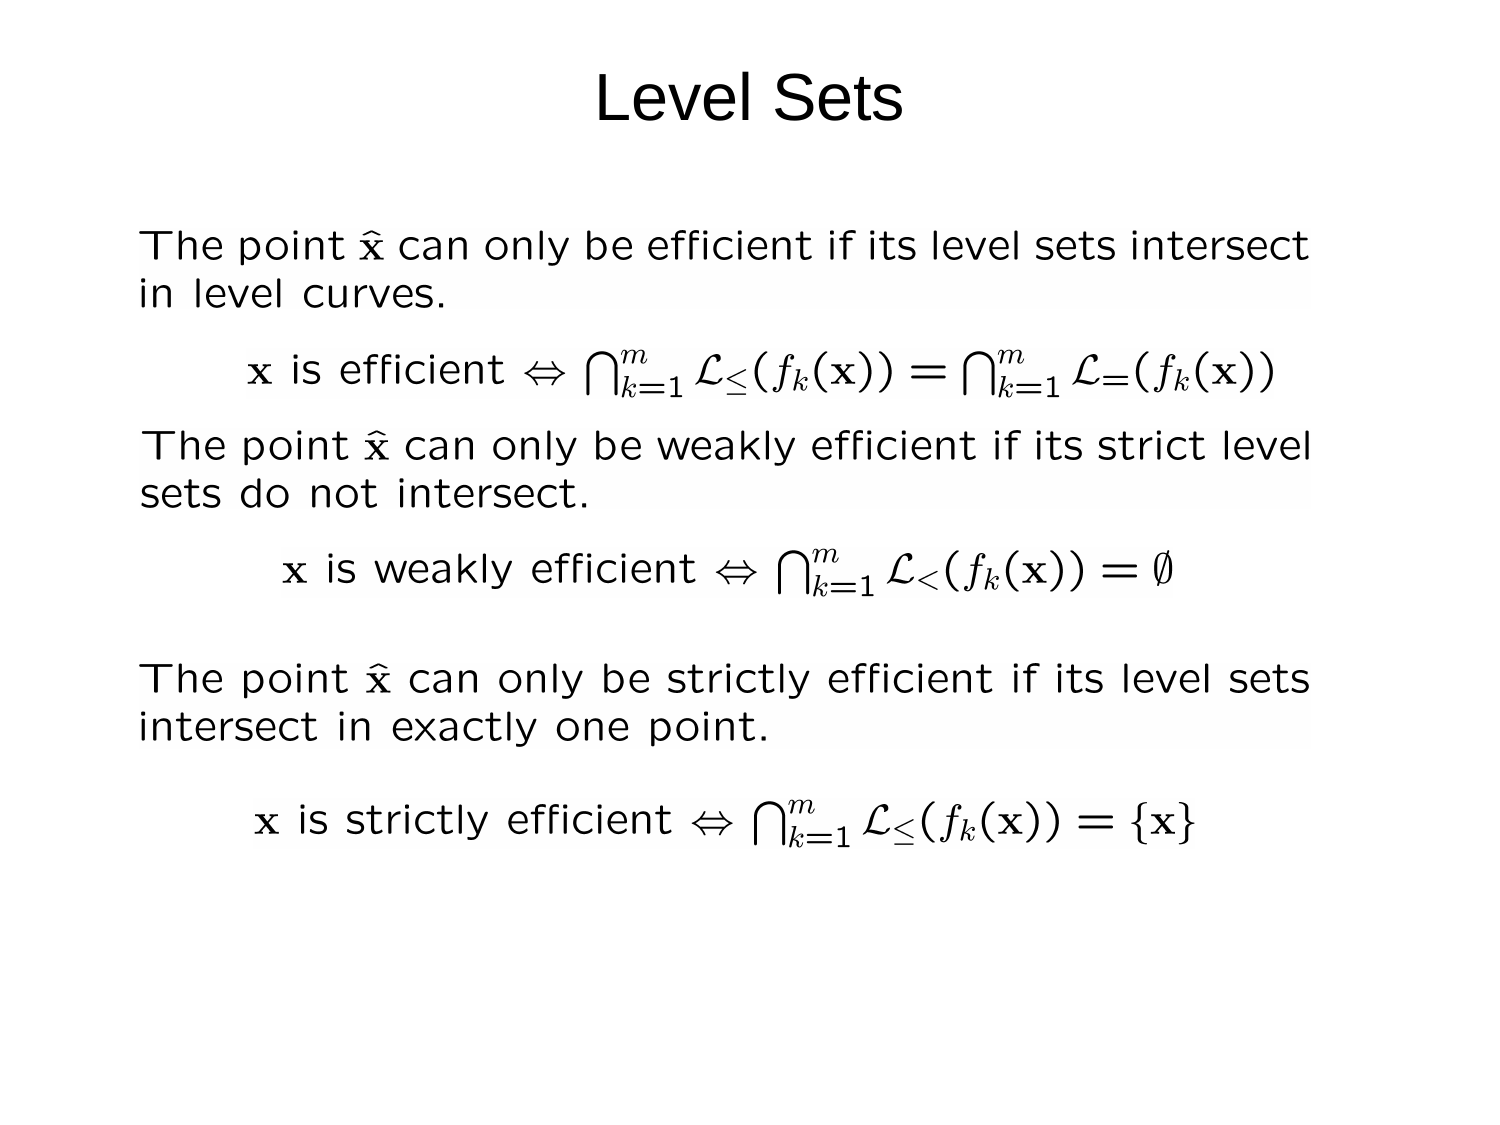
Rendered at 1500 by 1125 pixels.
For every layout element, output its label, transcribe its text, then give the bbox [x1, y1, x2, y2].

picture [139, 663, 1311, 750]
picture [139, 428, 1311, 509]
picture [246, 348, 1274, 399]
title Level Sets [0, 0, 1500, 188]
picture [280, 547, 1173, 598]
picture [139, 228, 1311, 310]
picture [253, 798, 1196, 849]
